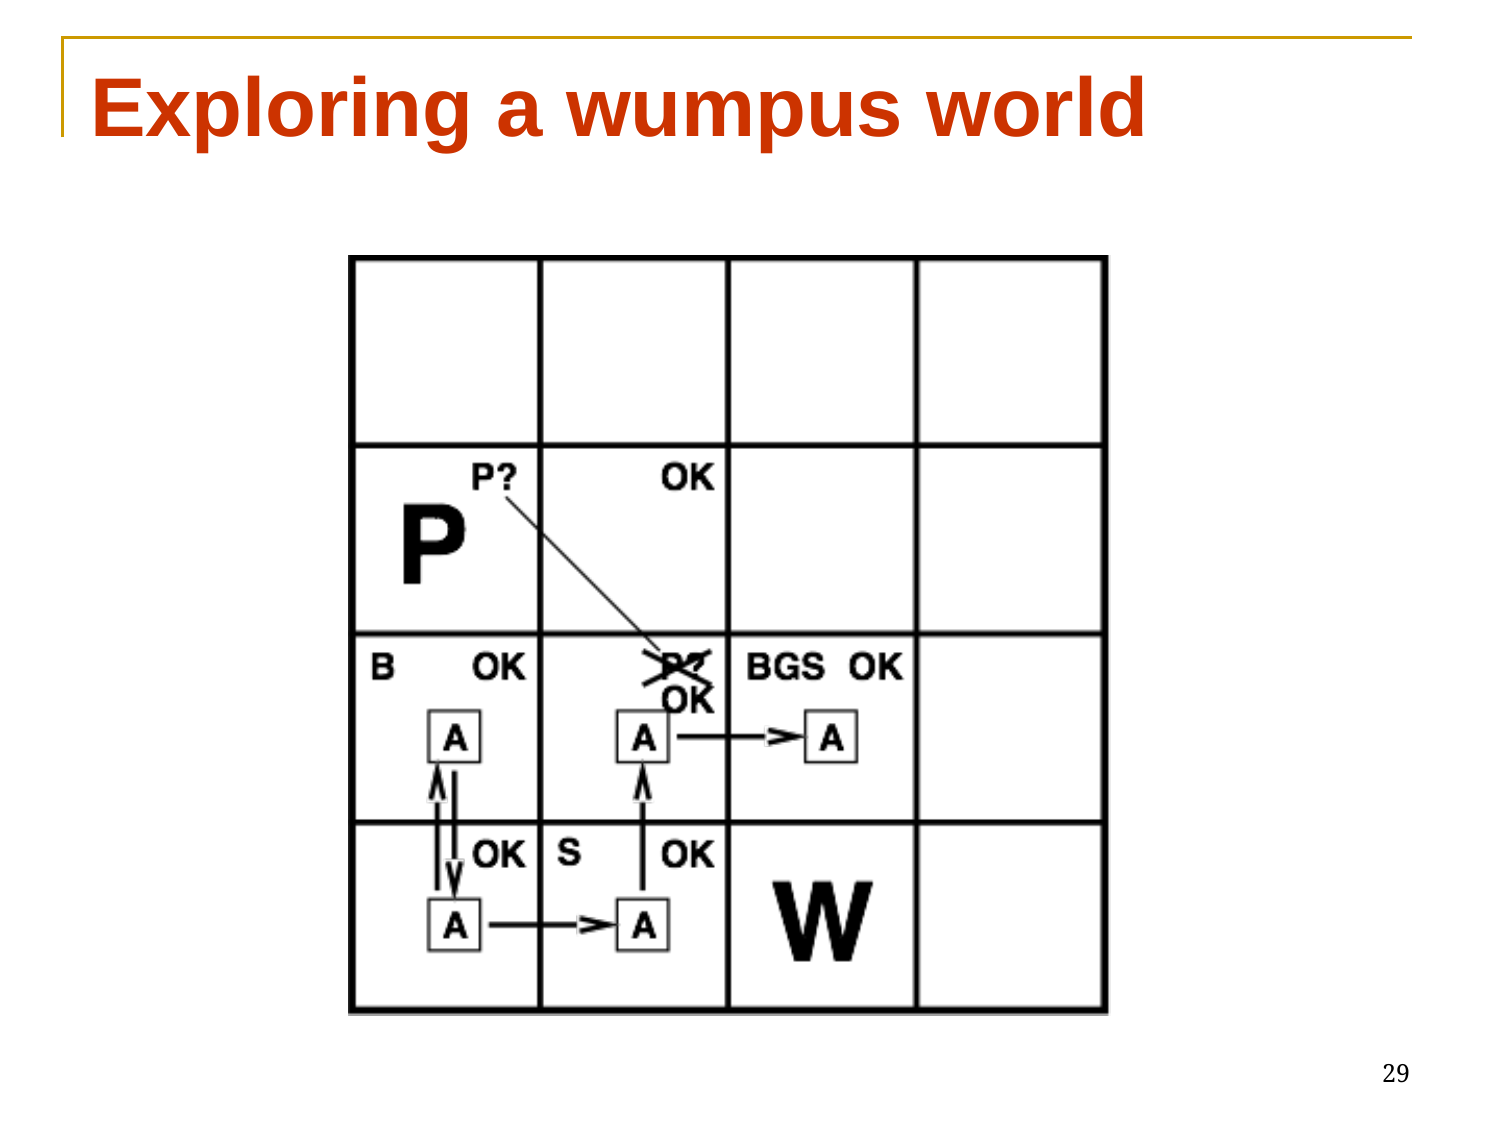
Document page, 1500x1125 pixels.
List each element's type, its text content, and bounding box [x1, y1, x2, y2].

slide_number 29 [1074, 1023, 1426, 1100]
picture [348, 255, 1112, 1016]
title Exploring a wumpus world [74, 45, 1426, 233]
